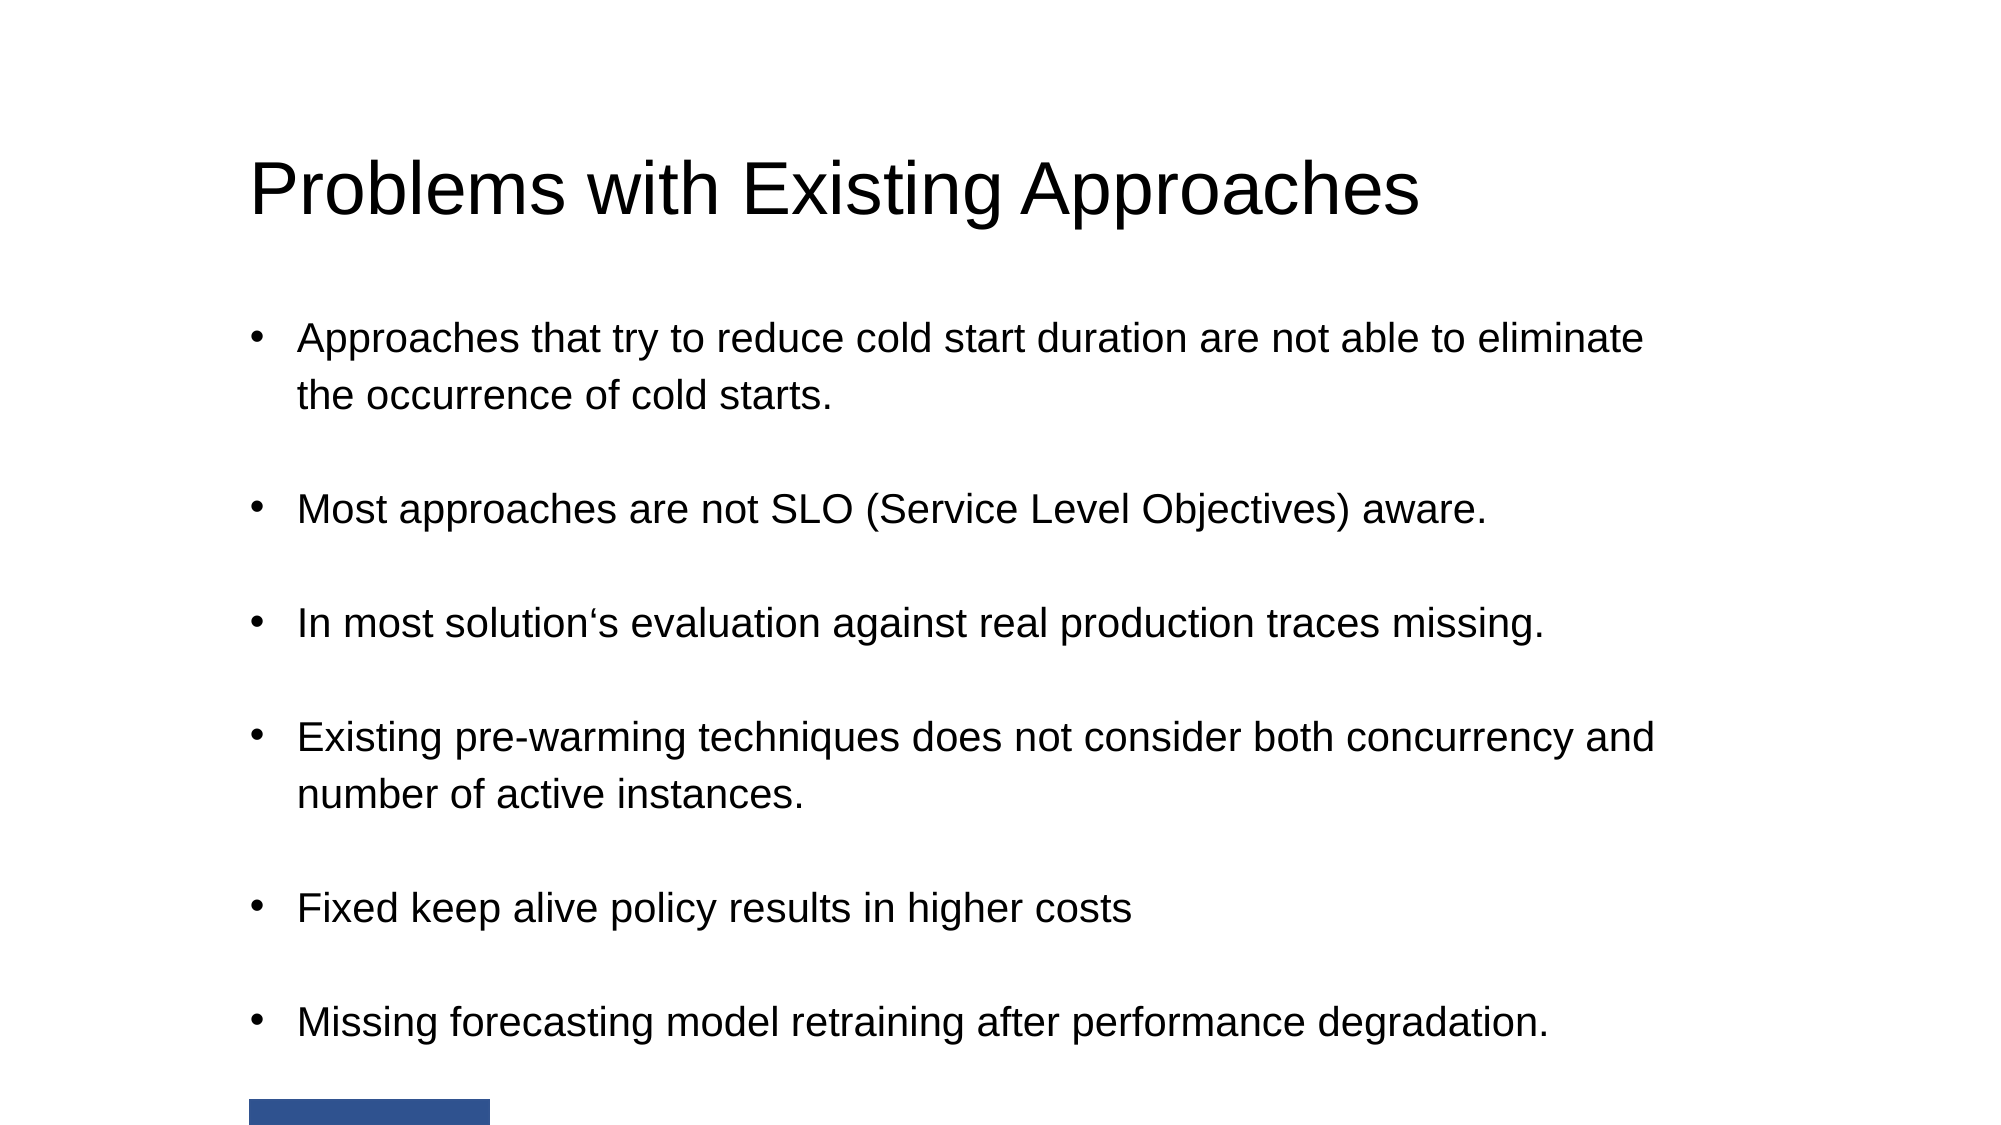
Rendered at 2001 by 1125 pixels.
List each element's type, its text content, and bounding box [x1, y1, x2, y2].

text_box [249, 1099, 490, 1125]
list Approaches that try to reduce cold start duration are not able to eliminate the occurrence of cold starts. Most approaches are not SLO (Service Level Objectives) aware. In most solution‘s evaluation against real production traces missing. Existing pre-warming techniques does not consider both concurrency and number of active instances. Fixed keep alive policy results in higher costs Missing forecasting model retraining after performance degradation. [249, 303, 1698, 1092]
title Problems with Existing Approaches [249, 163, 1931, 231]
